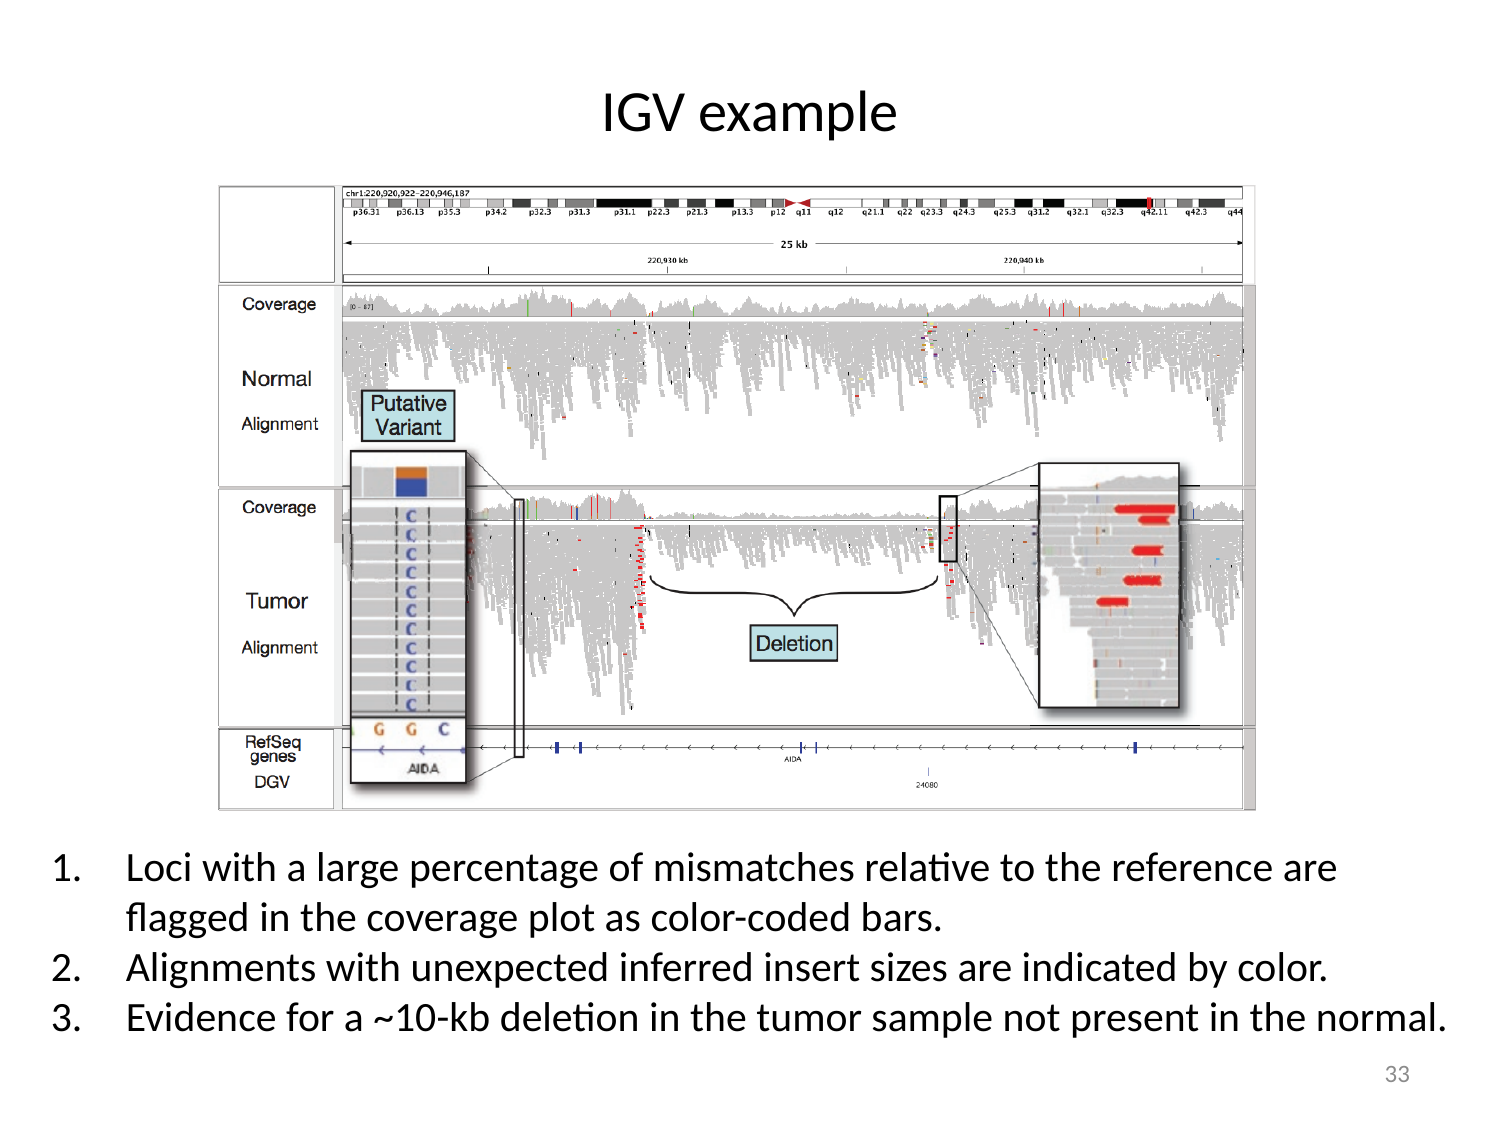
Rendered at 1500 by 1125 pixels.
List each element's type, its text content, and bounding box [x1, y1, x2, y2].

picture [206, 171, 1265, 822]
title IGV example [75, 45, 1425, 172]
text_box Loci with a large percentage of mismatches relative to the reference are flagged in the coverage plot as color-coded bars. Alignments with unexpected inferred insert sizes are indicated by color. Evidence for a ~10-kb deletion in the tumor sample not present in the normal. [36, 832, 1471, 1048]
slide_number 33 [1074, 1042, 1425, 1103]
